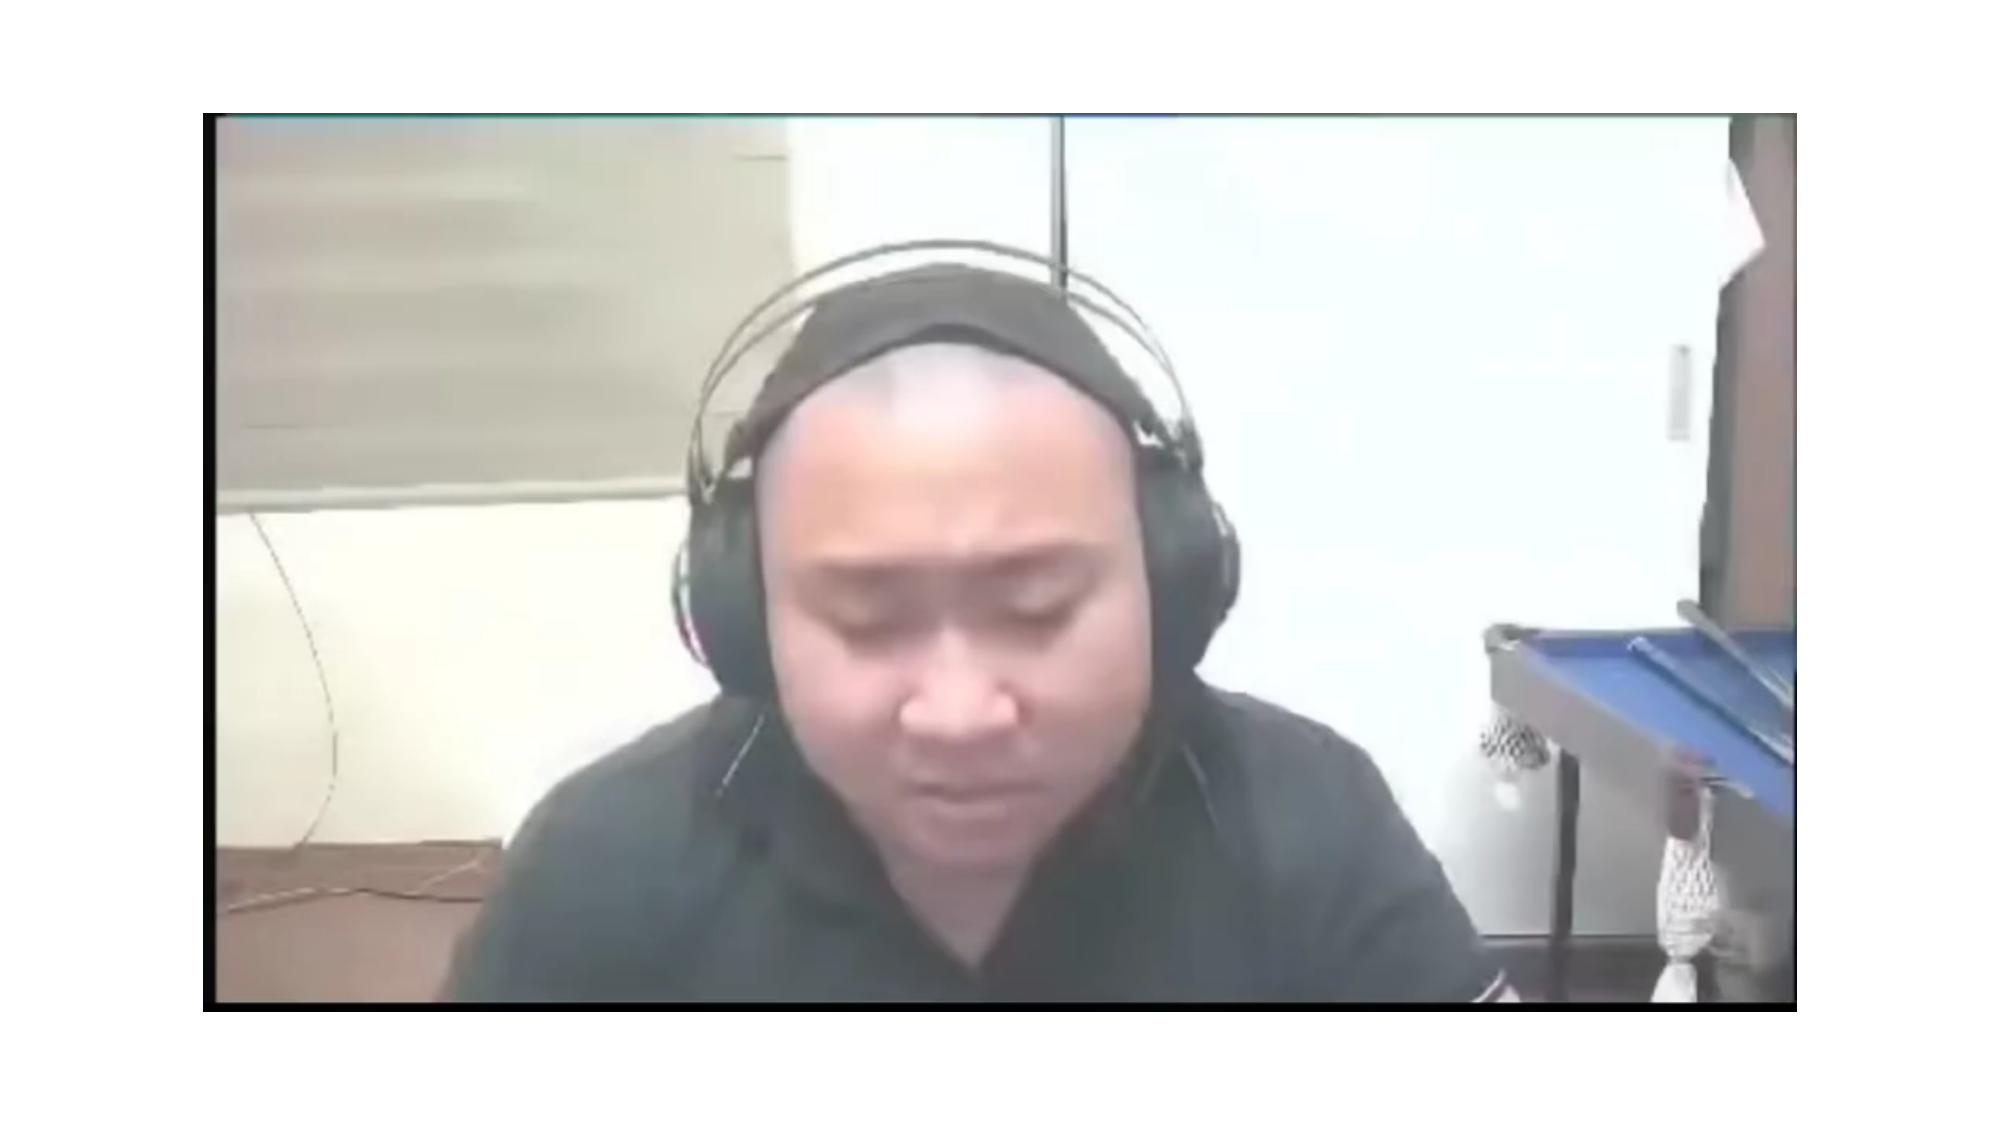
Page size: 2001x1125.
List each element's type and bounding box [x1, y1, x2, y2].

text_box [202, 111, 1798, 1013]
